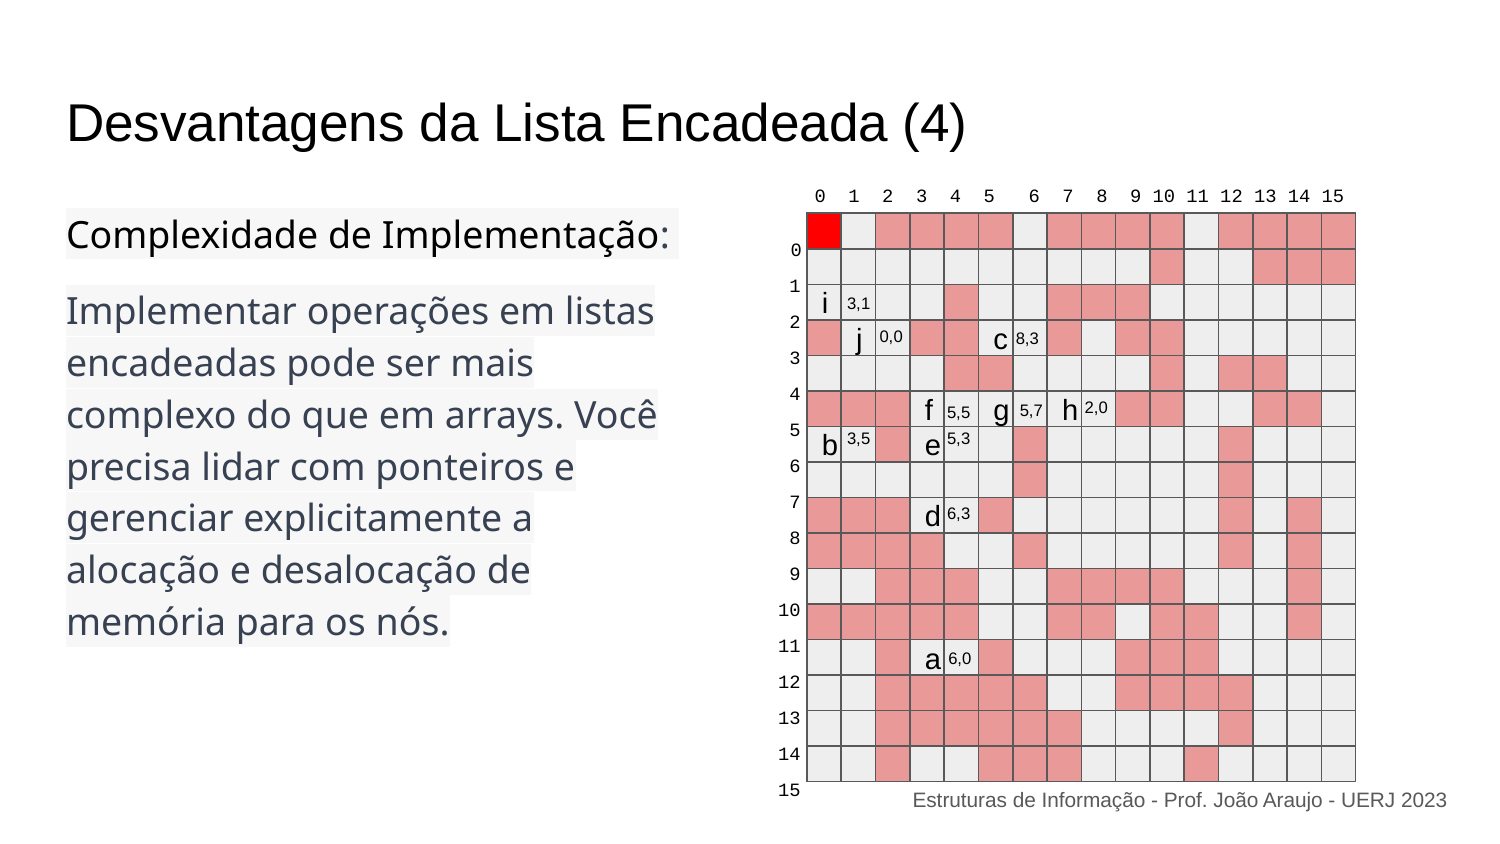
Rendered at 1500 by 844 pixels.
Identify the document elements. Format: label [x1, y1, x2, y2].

list [51, 189, 708, 750]
title [51, 72, 1449, 167]
text_box [763, 172, 1398, 816]
